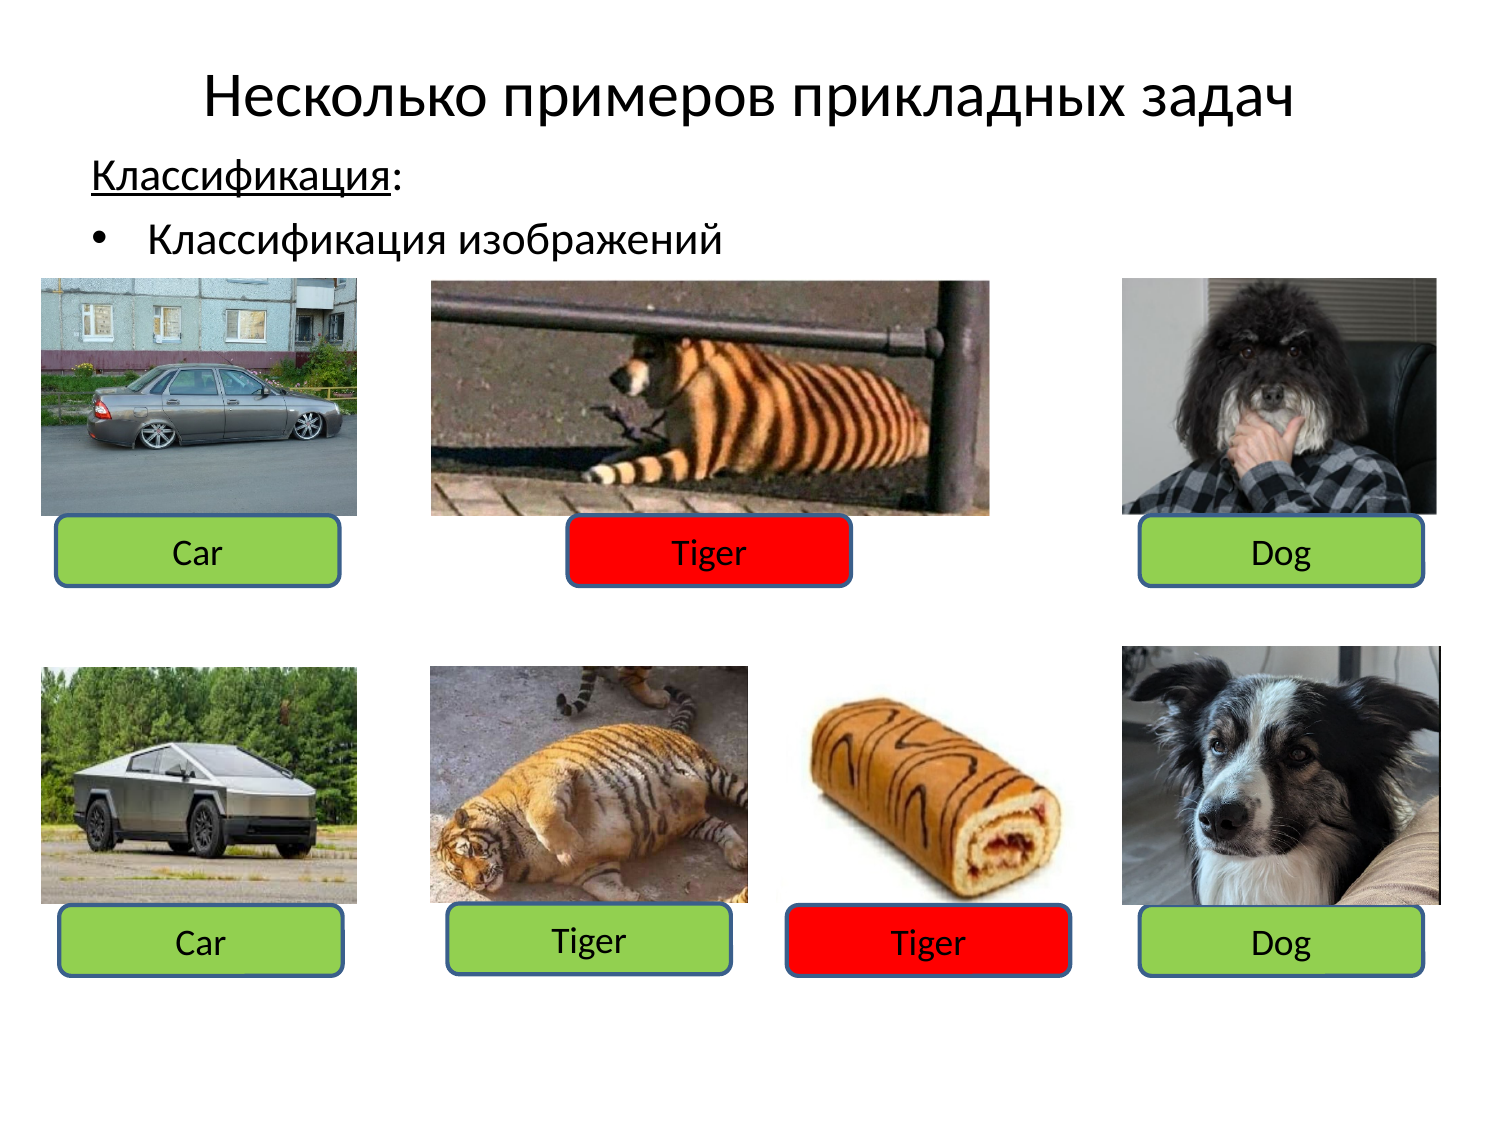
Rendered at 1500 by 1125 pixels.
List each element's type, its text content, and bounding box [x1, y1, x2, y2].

picture [40, 278, 357, 516]
picture [430, 278, 990, 516]
title Несколько примеров прикладных задач [75, 45, 1425, 138]
picture [1122, 646, 1441, 906]
text_box Tiger [784, 911, 1073, 978]
text_box Car [53, 523, 342, 589]
text_box Car [57, 911, 345, 978]
text_box Dog [1137, 523, 1426, 589]
text_box Tiger [565, 523, 854, 589]
picture [775, 677, 1081, 903]
list Классификация: Классификация изображений [76, 137, 1427, 398]
picture [1122, 278, 1438, 516]
text_box Dog [1137, 915, 1426, 978]
text_box Tiger [445, 910, 734, 977]
picture [430, 665, 748, 903]
picture [41, 667, 358, 905]
